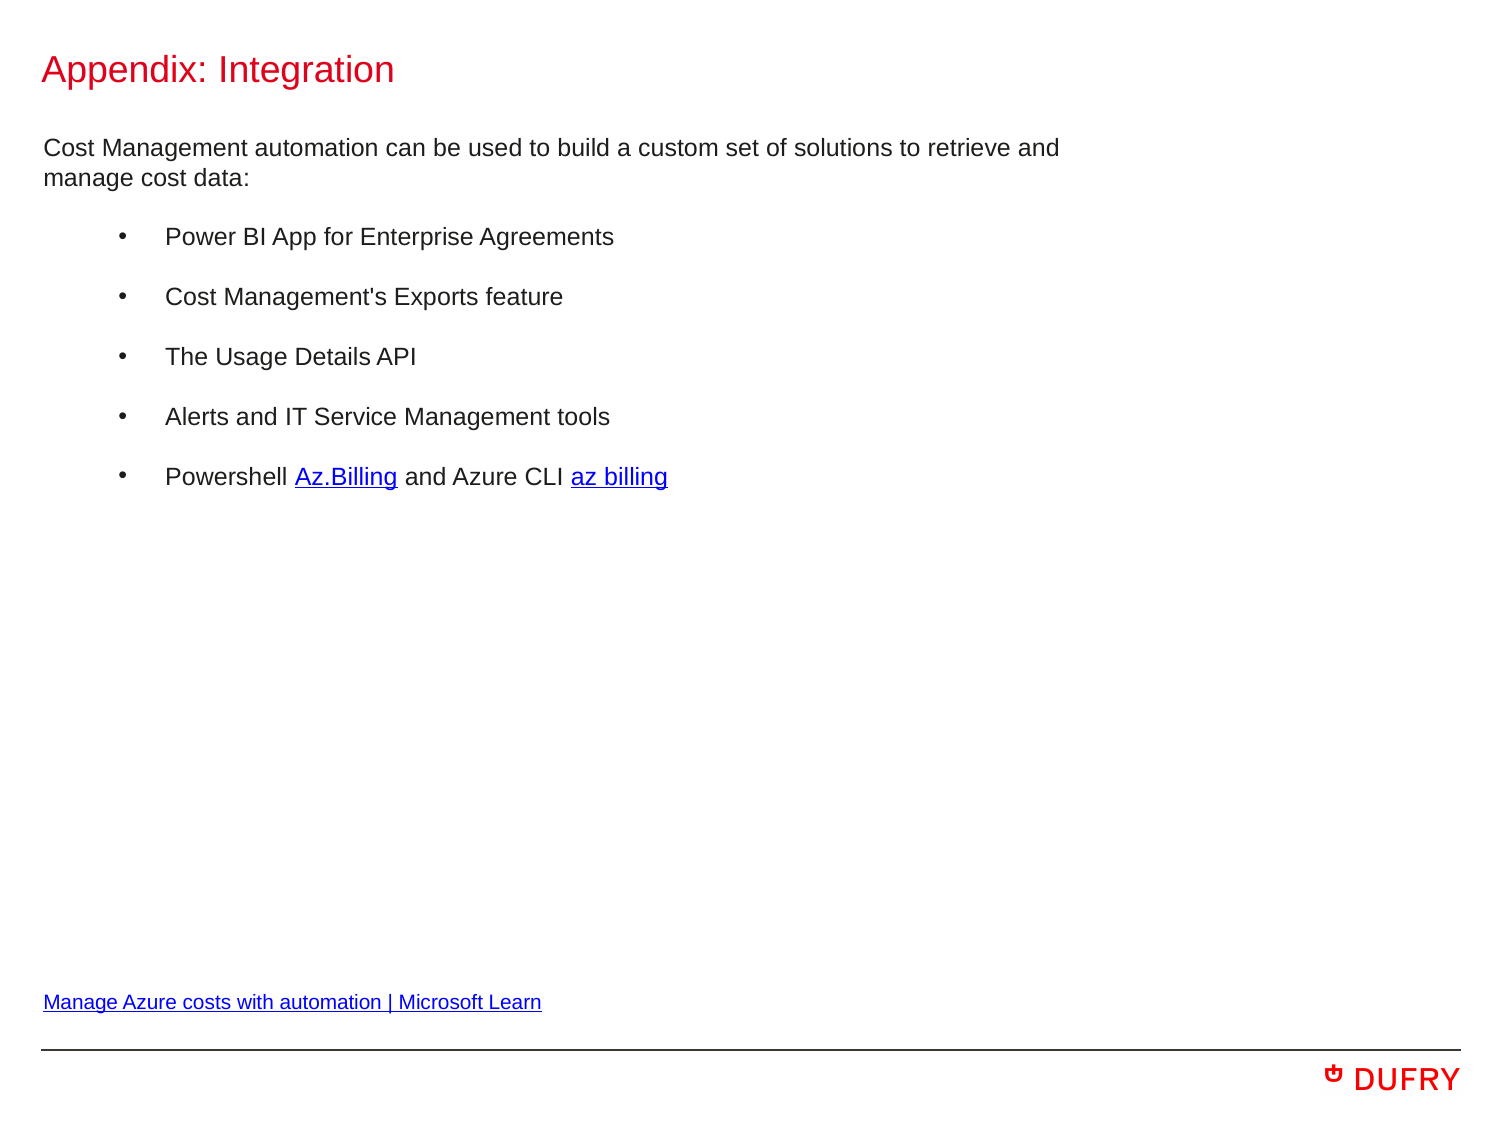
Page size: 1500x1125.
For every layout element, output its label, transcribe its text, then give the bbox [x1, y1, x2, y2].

text_box Manage Azure costs with automation | Microsoft Learn [28, 981, 561, 1021]
text_box Cost Management automation can be used to build a custom set of solutions to retrieve and manage cost data: Power BI App for Enterprise Agreements Cost Management's Exports feature The Usage Details API Alerts and IT Service Management tools Powershell Az.Billing and Azure CLI az billing [28, 123, 1081, 498]
title Appendix: Integration [41, 45, 1461, 83]
picture [1322, 1063, 1463, 1094]
